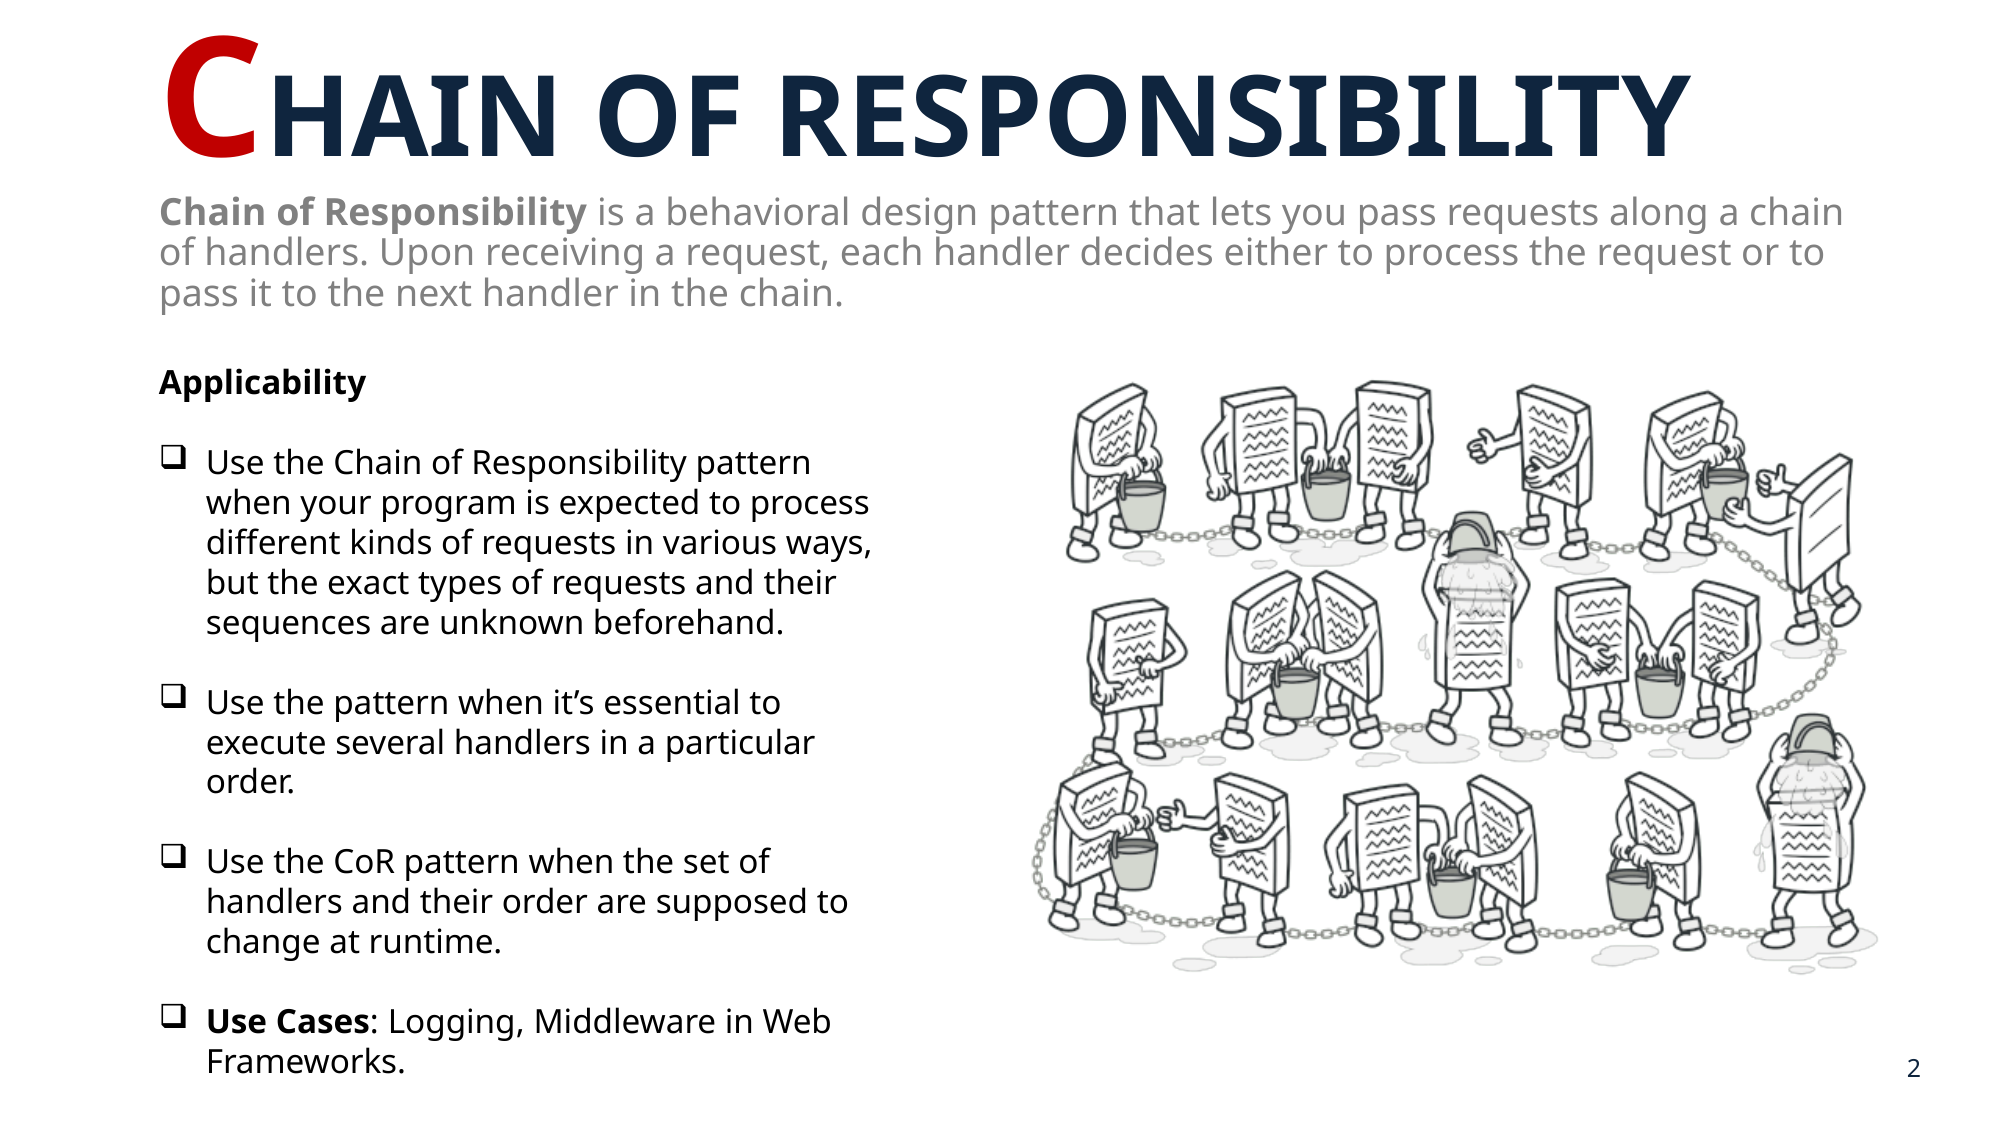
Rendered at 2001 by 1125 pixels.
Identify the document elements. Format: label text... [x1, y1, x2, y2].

title CHAIN OF RESPONSIBILITY Chain of Responsibility is a behavioral design pattern that lets you pass requests along a chain of handlers. Upon receiving a request, each handler decides either to process the request or to pass it to the next handler in the chain. [143, 75, 1884, 322]
picture [971, 368, 1972, 994]
text_box Applicability Use the Chain of Responsibility pattern when your program is expected to process different kinds of requests in various ways, but the exact types of requests and their sequences are unknown beforehand. Use the pattern when it’s essential to execute several handlers in a particular order. Use the CoR pattern when the set of handlers and their order are supposed to change at runtime. Use Cases: Logging, Middleware in Web Frameworks. [143, 353, 919, 1088]
slide_number 2 [1856, 1013, 1972, 1125]
